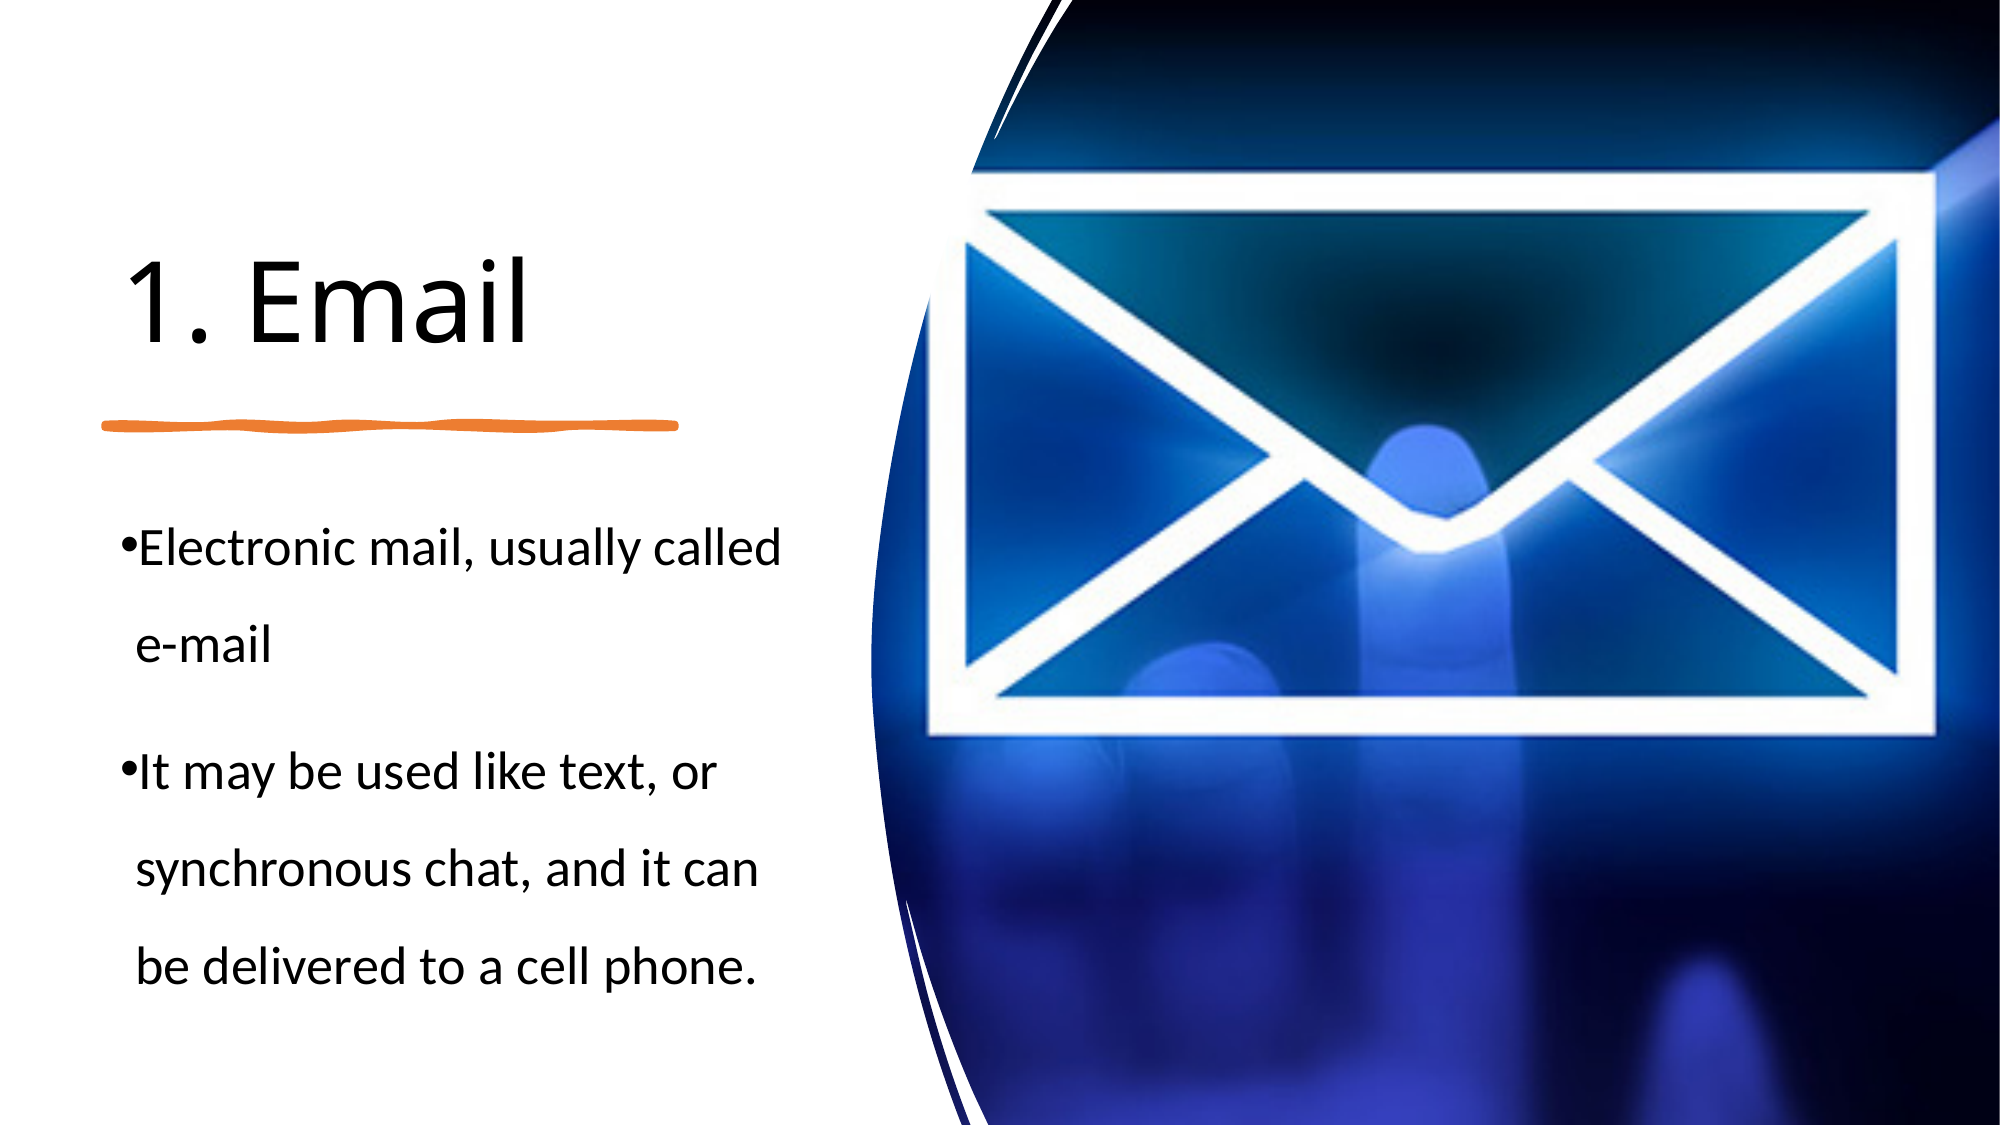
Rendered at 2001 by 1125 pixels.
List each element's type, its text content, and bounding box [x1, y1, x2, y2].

title 1. Email [105, 53, 822, 375]
list Electronic mail, usually called e-mail It may be used like text, or synchronous chat, and it can be delivered to a cell phone. [105, 471, 802, 1016]
picture [871, 0, 2000, 1125]
text_box [103, 421, 676, 431]
text_box [0, 0, 871, 1125]
